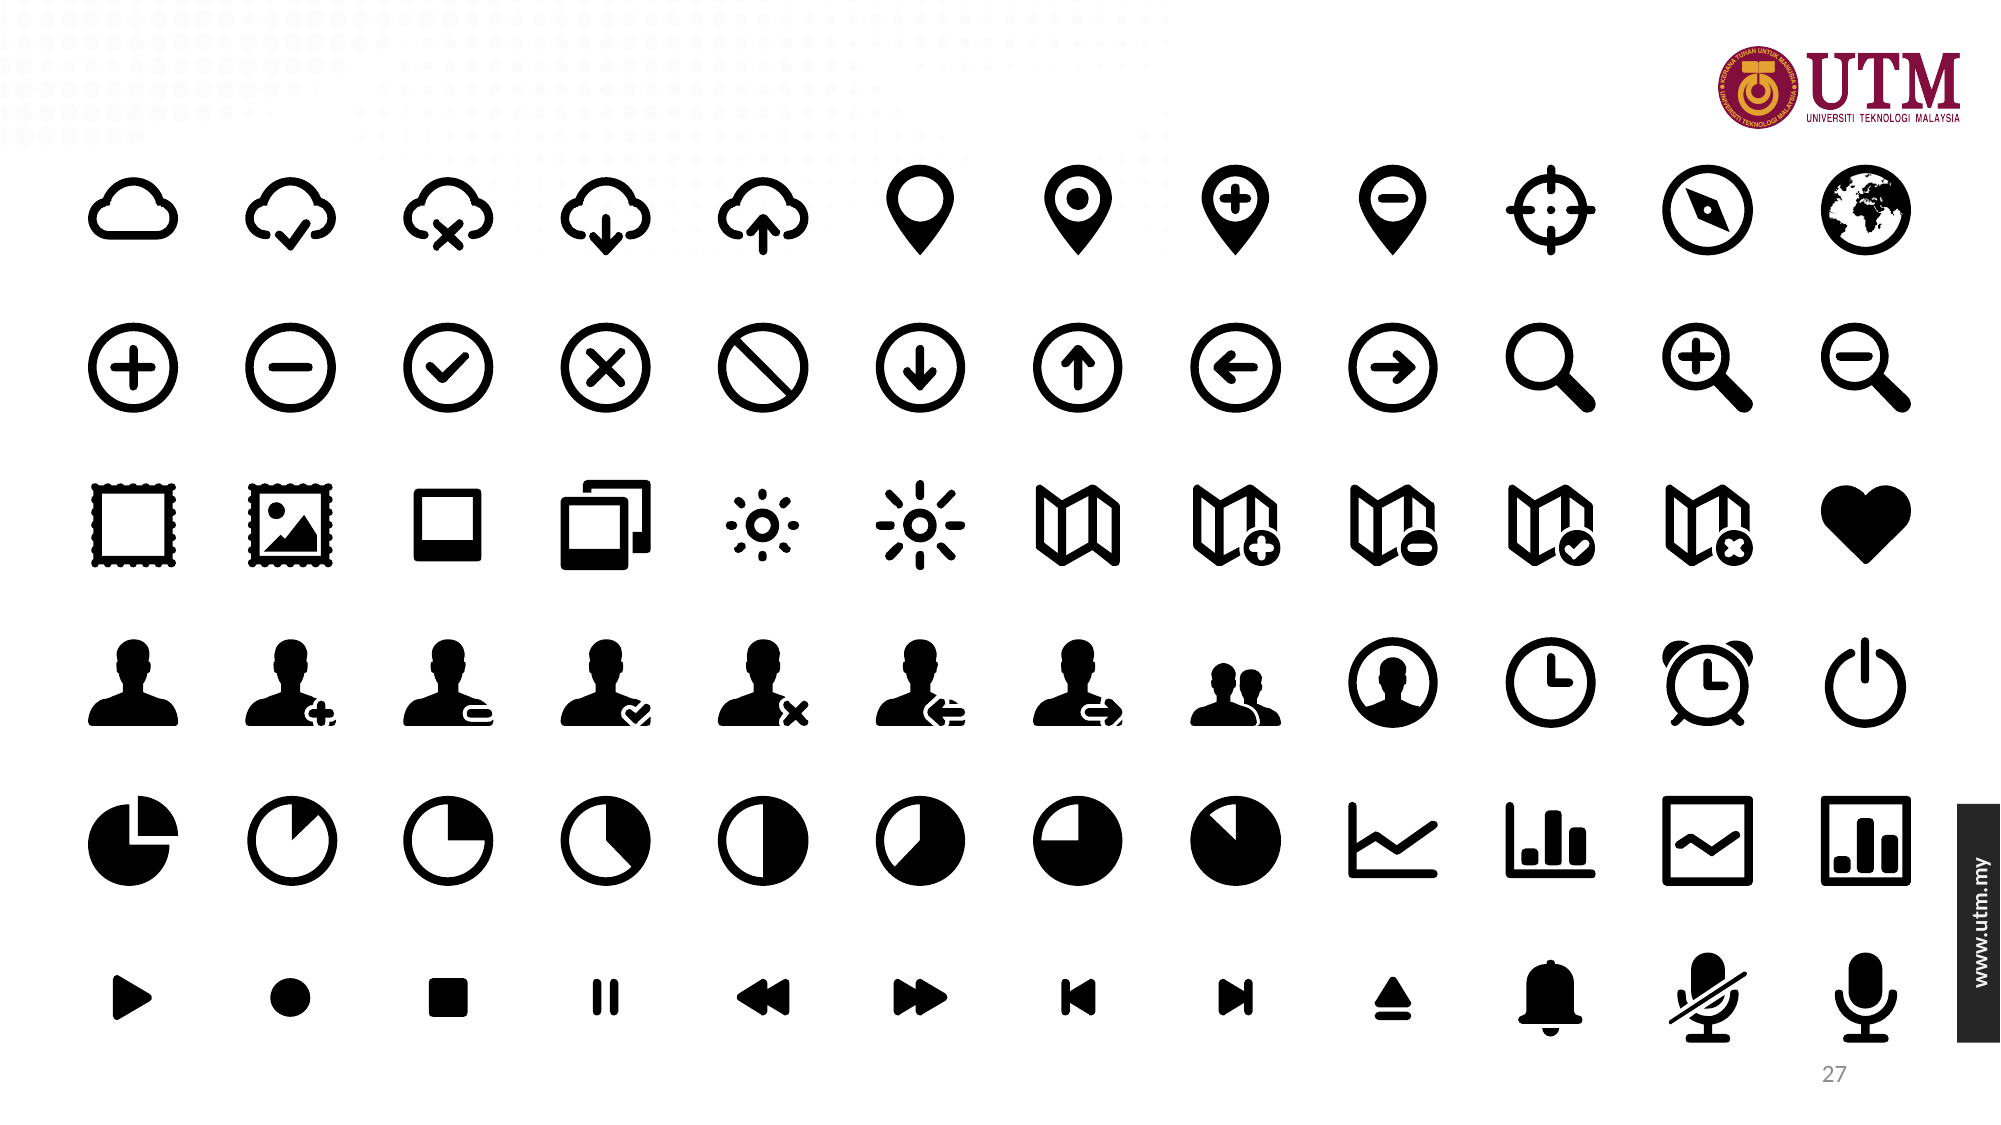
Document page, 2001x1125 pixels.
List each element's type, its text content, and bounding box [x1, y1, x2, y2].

text_box [936, 489, 956, 509]
text_box [1035, 484, 1120, 566]
text_box [245, 177, 336, 240]
text_box [725, 521, 738, 530]
text_box [1505, 637, 1596, 728]
text_box [88, 322, 179, 413]
text_box [1084, 698, 1123, 726]
text_box [274, 219, 311, 251]
text_box [903, 508, 937, 543]
text_box [1033, 322, 1123, 413]
text_box [403, 177, 494, 240]
text_box [717, 322, 809, 413]
text_box [875, 795, 966, 886]
text_box [1662, 640, 1690, 668]
text_box [733, 542, 746, 553]
text_box [779, 542, 791, 553]
text_box [1824, 648, 1907, 728]
text_box [1400, 530, 1438, 566]
text_box [1218, 978, 1253, 1016]
text_box [1505, 164, 1596, 256]
text_box [1558, 530, 1596, 566]
text_box [1820, 322, 1911, 413]
text_box [1518, 959, 1583, 1024]
text_box [1358, 164, 1427, 256]
text_box [758, 550, 767, 562]
text_box [91, 483, 176, 568]
picture [1718, 46, 1960, 129]
text_box [582, 479, 651, 554]
text_box [403, 322, 494, 413]
text_box [245, 322, 336, 413]
text_box [1044, 164, 1112, 256]
text_box [625, 703, 651, 724]
text_box [560, 496, 629, 571]
text_box [717, 177, 809, 240]
text_box [1860, 637, 1870, 684]
text_box [112, 974, 152, 1021]
text_box [247, 483, 333, 568]
text_box [945, 521, 966, 530]
text_box [787, 521, 800, 530]
text_box [746, 214, 781, 256]
text_box [1505, 801, 1596, 879]
text_box [428, 978, 468, 1017]
text_box [1820, 795, 1911, 886]
text_box [247, 795, 338, 886]
text_box [592, 978, 602, 1016]
text_box [875, 639, 938, 726]
text_box [560, 795, 651, 886]
text_box [885, 542, 904, 561]
text_box [875, 322, 966, 413]
text_box [413, 488, 482, 562]
text_box [1061, 978, 1096, 1016]
text_box [88, 177, 179, 240]
text_box [1668, 971, 1747, 1025]
text_box [875, 521, 895, 530]
text_box [1193, 484, 1278, 566]
text_box [736, 978, 790, 1016]
text_box [1725, 640, 1753, 667]
text_box [88, 639, 179, 726]
text_box [1190, 662, 1282, 726]
text_box [927, 698, 966, 726]
text_box [1201, 164, 1270, 256]
text_box [783, 700, 809, 726]
text_box [717, 795, 809, 886]
text_box [1715, 530, 1753, 566]
text_box [1348, 322, 1438, 413]
text_box [1190, 795, 1282, 886]
text_box [779, 496, 791, 509]
text_box [432, 219, 464, 251]
text_box [885, 489, 904, 509]
text_box [936, 542, 956, 561]
text_box [1691, 952, 1725, 1001]
text_box [745, 508, 780, 543]
text_box [639, 716, 651, 726]
text_box [1666, 644, 1749, 726]
text_box [1685, 989, 1739, 1042]
text_box [560, 639, 642, 726]
text_box [560, 322, 651, 413]
text_box [1834, 989, 1898, 1043]
text_box [270, 978, 311, 1017]
text_box [1848, 952, 1883, 1009]
text_box [245, 639, 317, 726]
text_box [137, 795, 179, 836]
text_box [1662, 164, 1753, 256]
text_box [886, 164, 954, 256]
text_box [915, 479, 925, 501]
text_box [403, 639, 494, 726]
text_box [88, 804, 170, 886]
text_box [1820, 485, 1911, 565]
text_box [1665, 484, 1750, 566]
text_box [589, 214, 624, 256]
text_box [1190, 322, 1282, 413]
text_box [1505, 322, 1596, 413]
text_box [1662, 322, 1753, 413]
text_box [717, 639, 786, 726]
text_box [1348, 637, 1438, 728]
text_box [1033, 795, 1123, 886]
text_box [1350, 484, 1435, 566]
text_box [1542, 1028, 1560, 1037]
text_box [308, 700, 334, 726]
text_box [915, 550, 925, 571]
text_box [1820, 164, 1911, 256]
text_box [893, 978, 948, 1016]
text_box [328, 719, 336, 726]
text_box [1348, 801, 1438, 879]
text_box [758, 488, 767, 501]
picture [1, 0, 1168, 301]
text_box [1033, 639, 1102, 726]
text_box [609, 978, 619, 1016]
text_box [733, 496, 746, 509]
text_box [1508, 484, 1593, 566]
text_box [1374, 1011, 1412, 1021]
text_box [560, 177, 651, 240]
slide_number 27 [1412, 1042, 1863, 1103]
text_box [1374, 976, 1412, 1008]
text_box [1662, 795, 1753, 886]
text_box [1243, 530, 1281, 566]
text_box [403, 795, 494, 886]
